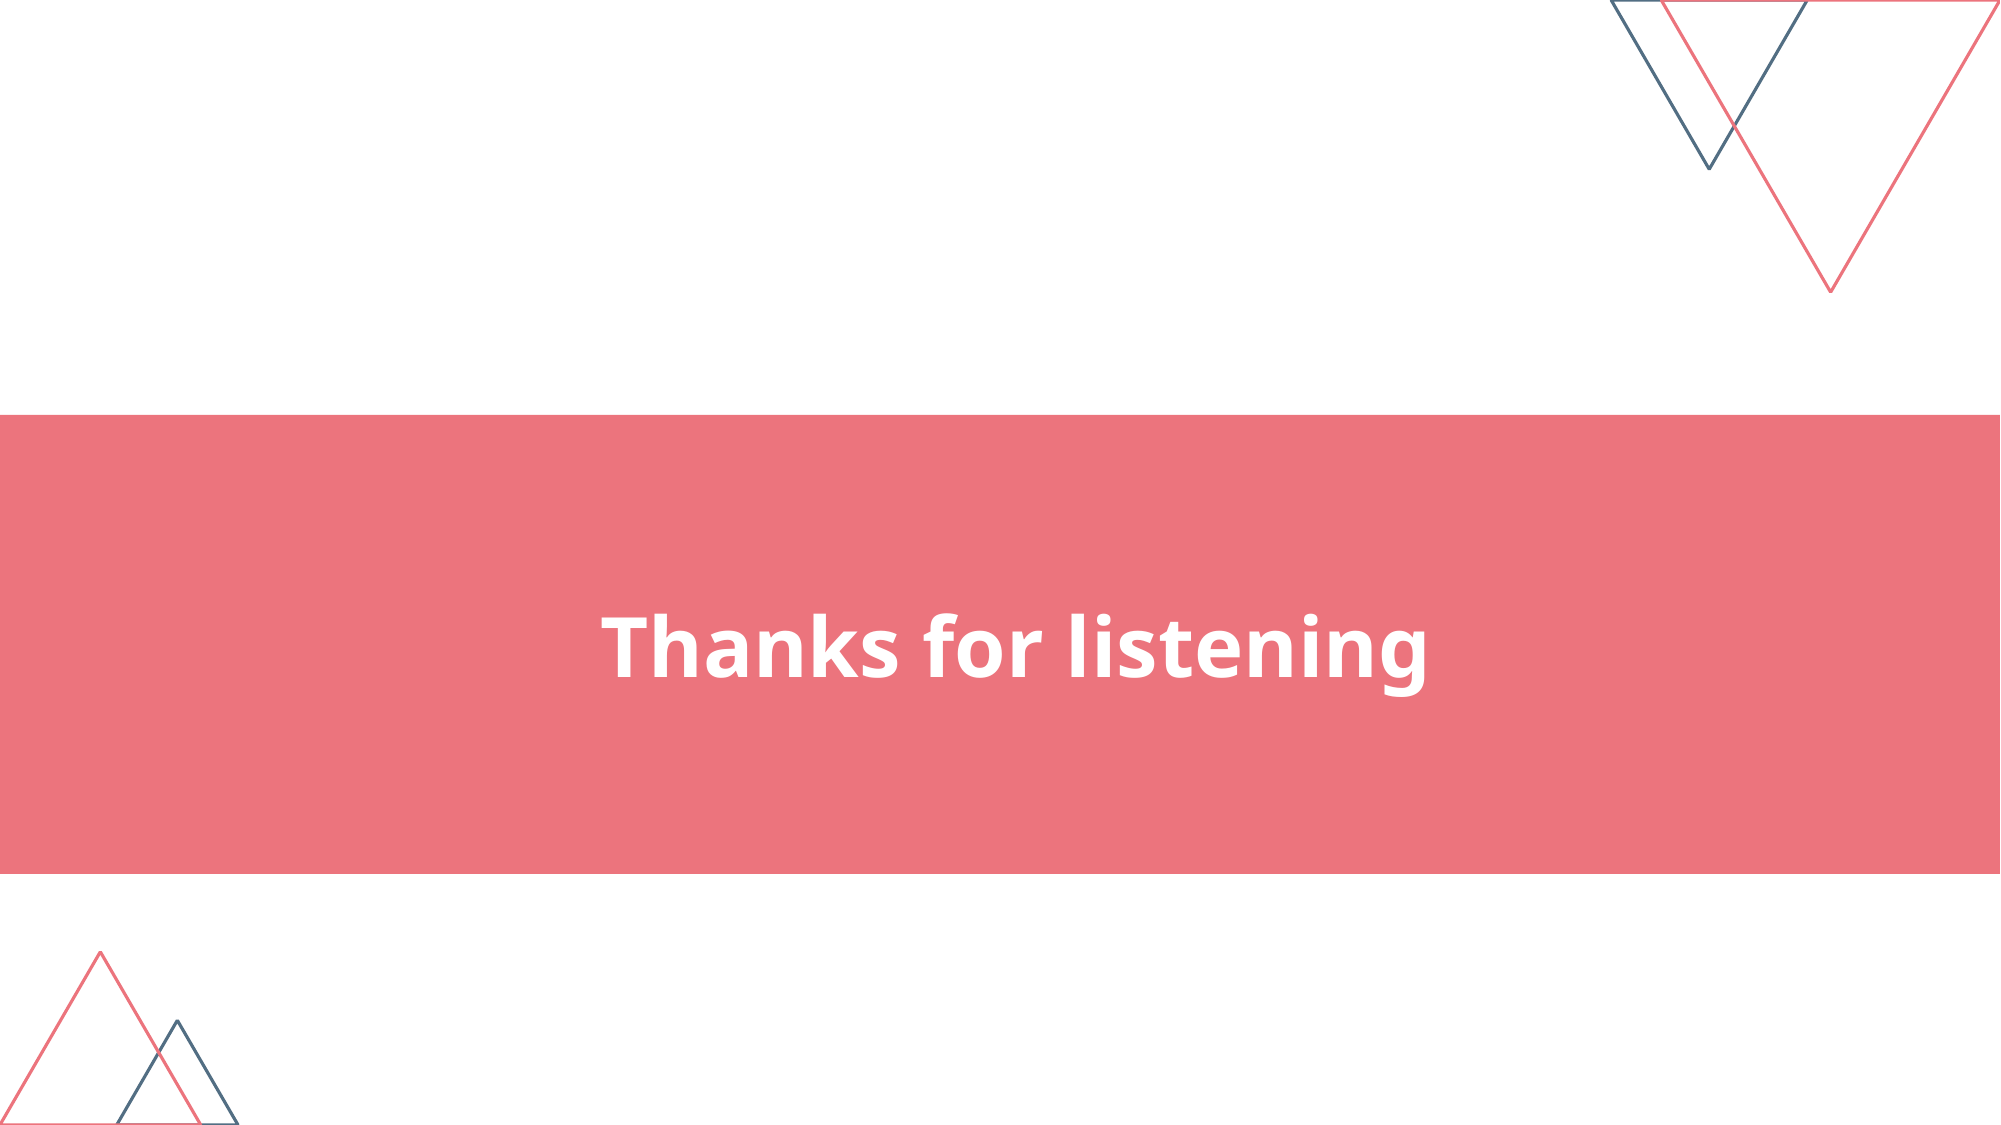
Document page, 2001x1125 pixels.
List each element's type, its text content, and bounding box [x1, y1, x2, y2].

text_box [1661, 0, 2000, 293]
text_box Thanks for listening [585, 586, 1447, 702]
text_box [0, 414, 2000, 874]
text_box [1611, 0, 1734, 170]
text_box [0, 951, 201, 1125]
text_box [159, 1020, 239, 1125]
